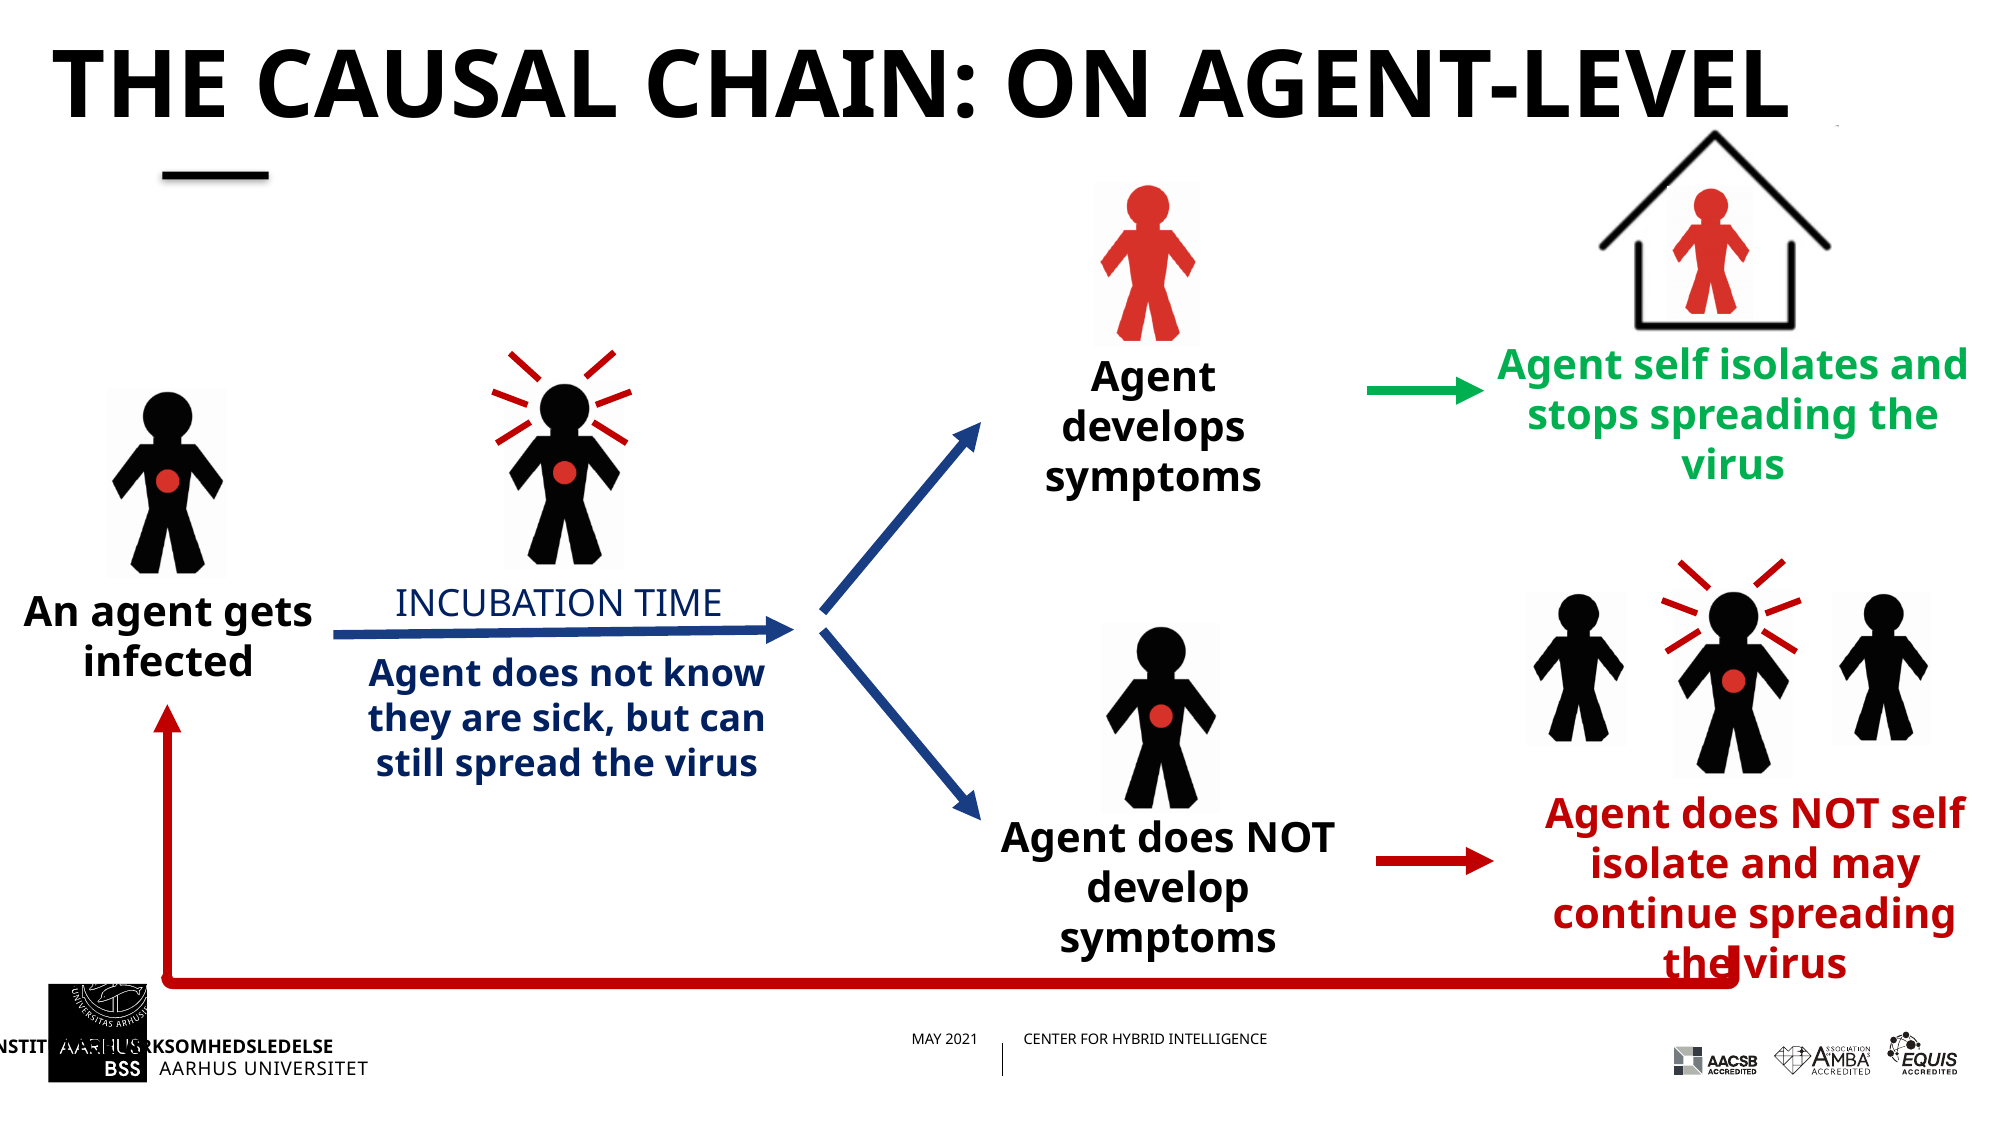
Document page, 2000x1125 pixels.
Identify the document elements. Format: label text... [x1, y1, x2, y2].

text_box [1762, 630, 1797, 652]
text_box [595, 391, 632, 406]
picture [1673, 588, 1793, 778]
text_box Agent does NOT develop symptoms [970, 802, 1367, 968]
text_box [492, 391, 528, 406]
title The causal chain: on agent-level [51, 37, 1948, 162]
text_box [1665, 630, 1701, 652]
picture [1100, 623, 1221, 814]
text_box INCUBATION TIME [380, 571, 759, 628]
text_box An agent gets infected [0, 577, 373, 693]
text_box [509, 353, 540, 381]
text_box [1679, 561, 1710, 589]
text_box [496, 421, 531, 444]
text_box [1579, 125, 1839, 356]
text_box Agent does NOT self isolate and may continue spreading the virus [1501, 779, 2000, 994]
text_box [1765, 599, 1801, 614]
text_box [592, 421, 627, 444]
picture [1526, 592, 1627, 747]
text_box Agent develops symptoms [979, 342, 1328, 508]
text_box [822, 630, 982, 821]
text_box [822, 421, 982, 613]
text_box Agent self isolates and stops spreading the virus [1479, 330, 1987, 496]
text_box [333, 629, 795, 635]
picture [107, 388, 227, 578]
text_box Agent does not know they are sick, but can still spread the virus [348, 644, 787, 791]
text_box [585, 351, 615, 378]
picture [1093, 182, 1200, 348]
text_box [160, 945, 1740, 989]
picture [504, 379, 624, 570]
picture [1831, 592, 1932, 746]
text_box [1661, 599, 1698, 614]
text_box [1754, 560, 1785, 586]
